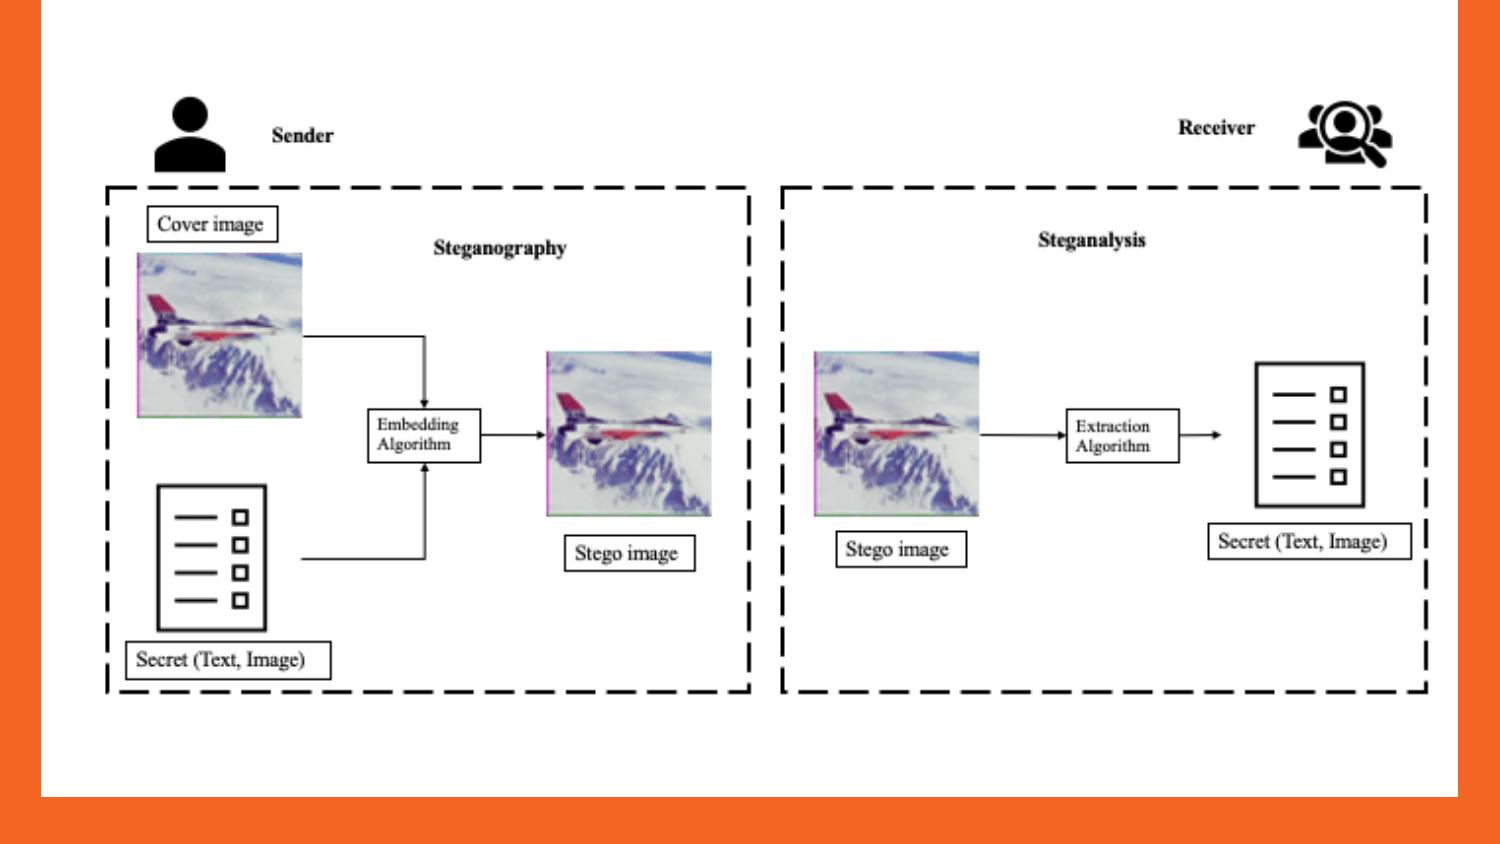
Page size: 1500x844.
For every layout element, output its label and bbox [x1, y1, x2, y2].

picture [41, 0, 1459, 797]
